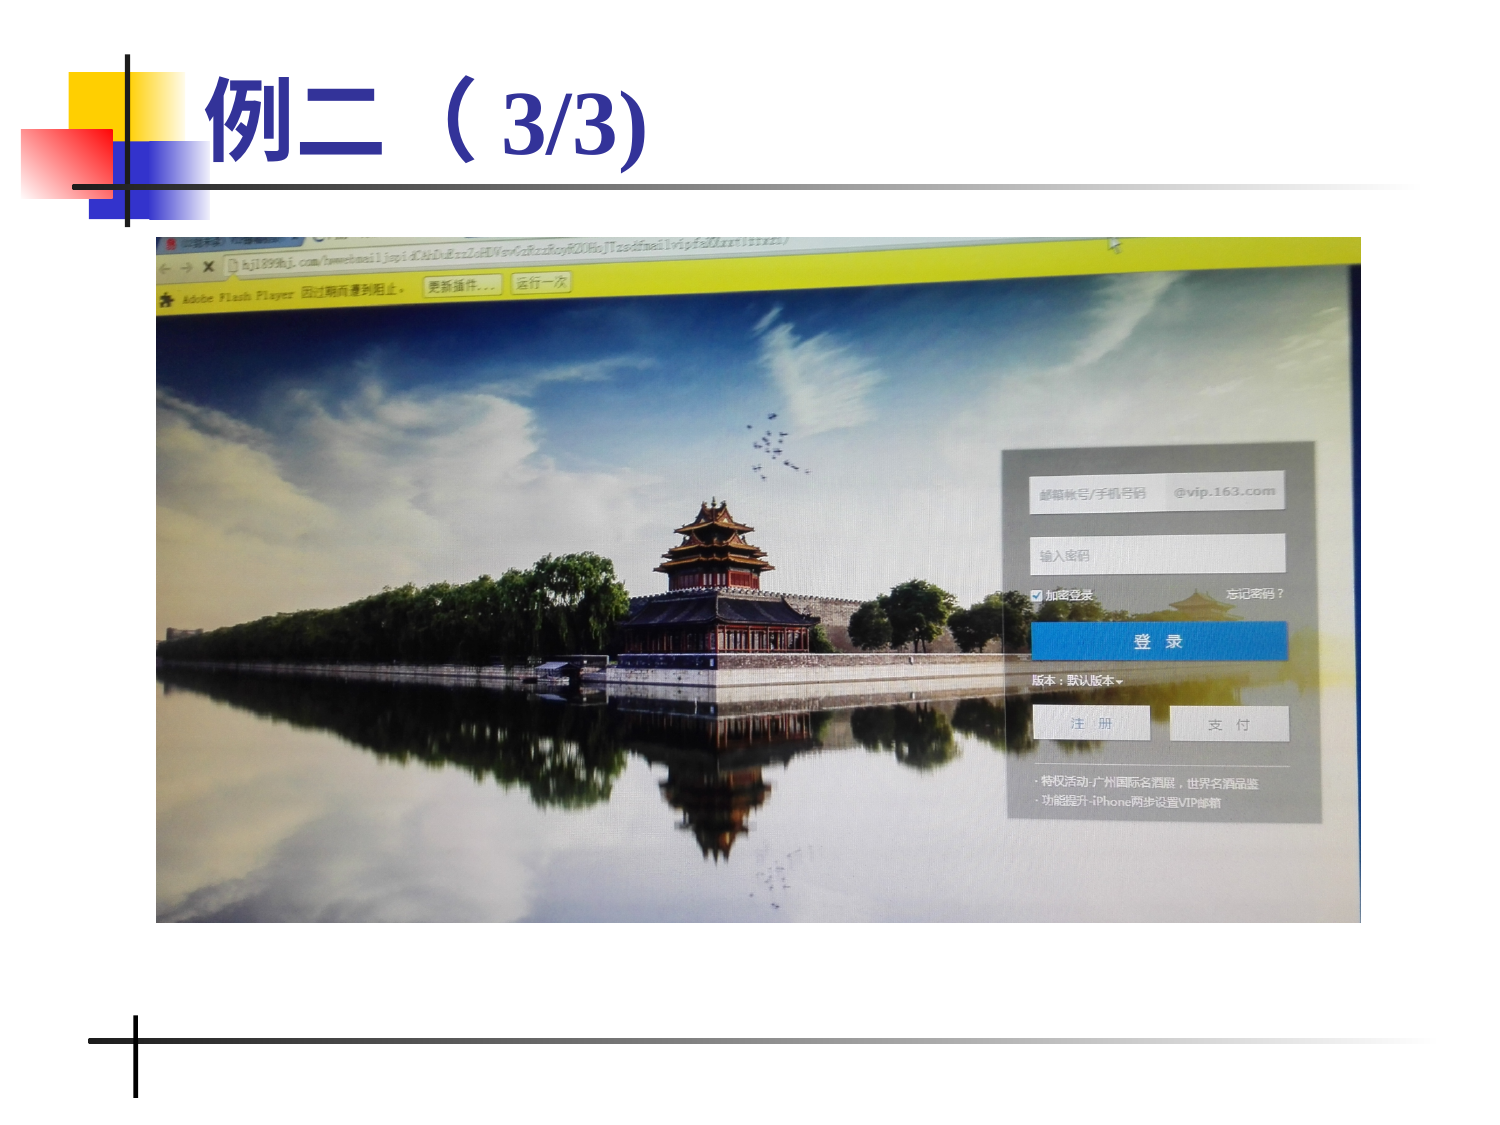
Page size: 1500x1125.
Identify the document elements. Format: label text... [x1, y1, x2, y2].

title 例二（3/3) [188, 23, 1468, 181]
picture [155, 237, 1362, 923]
